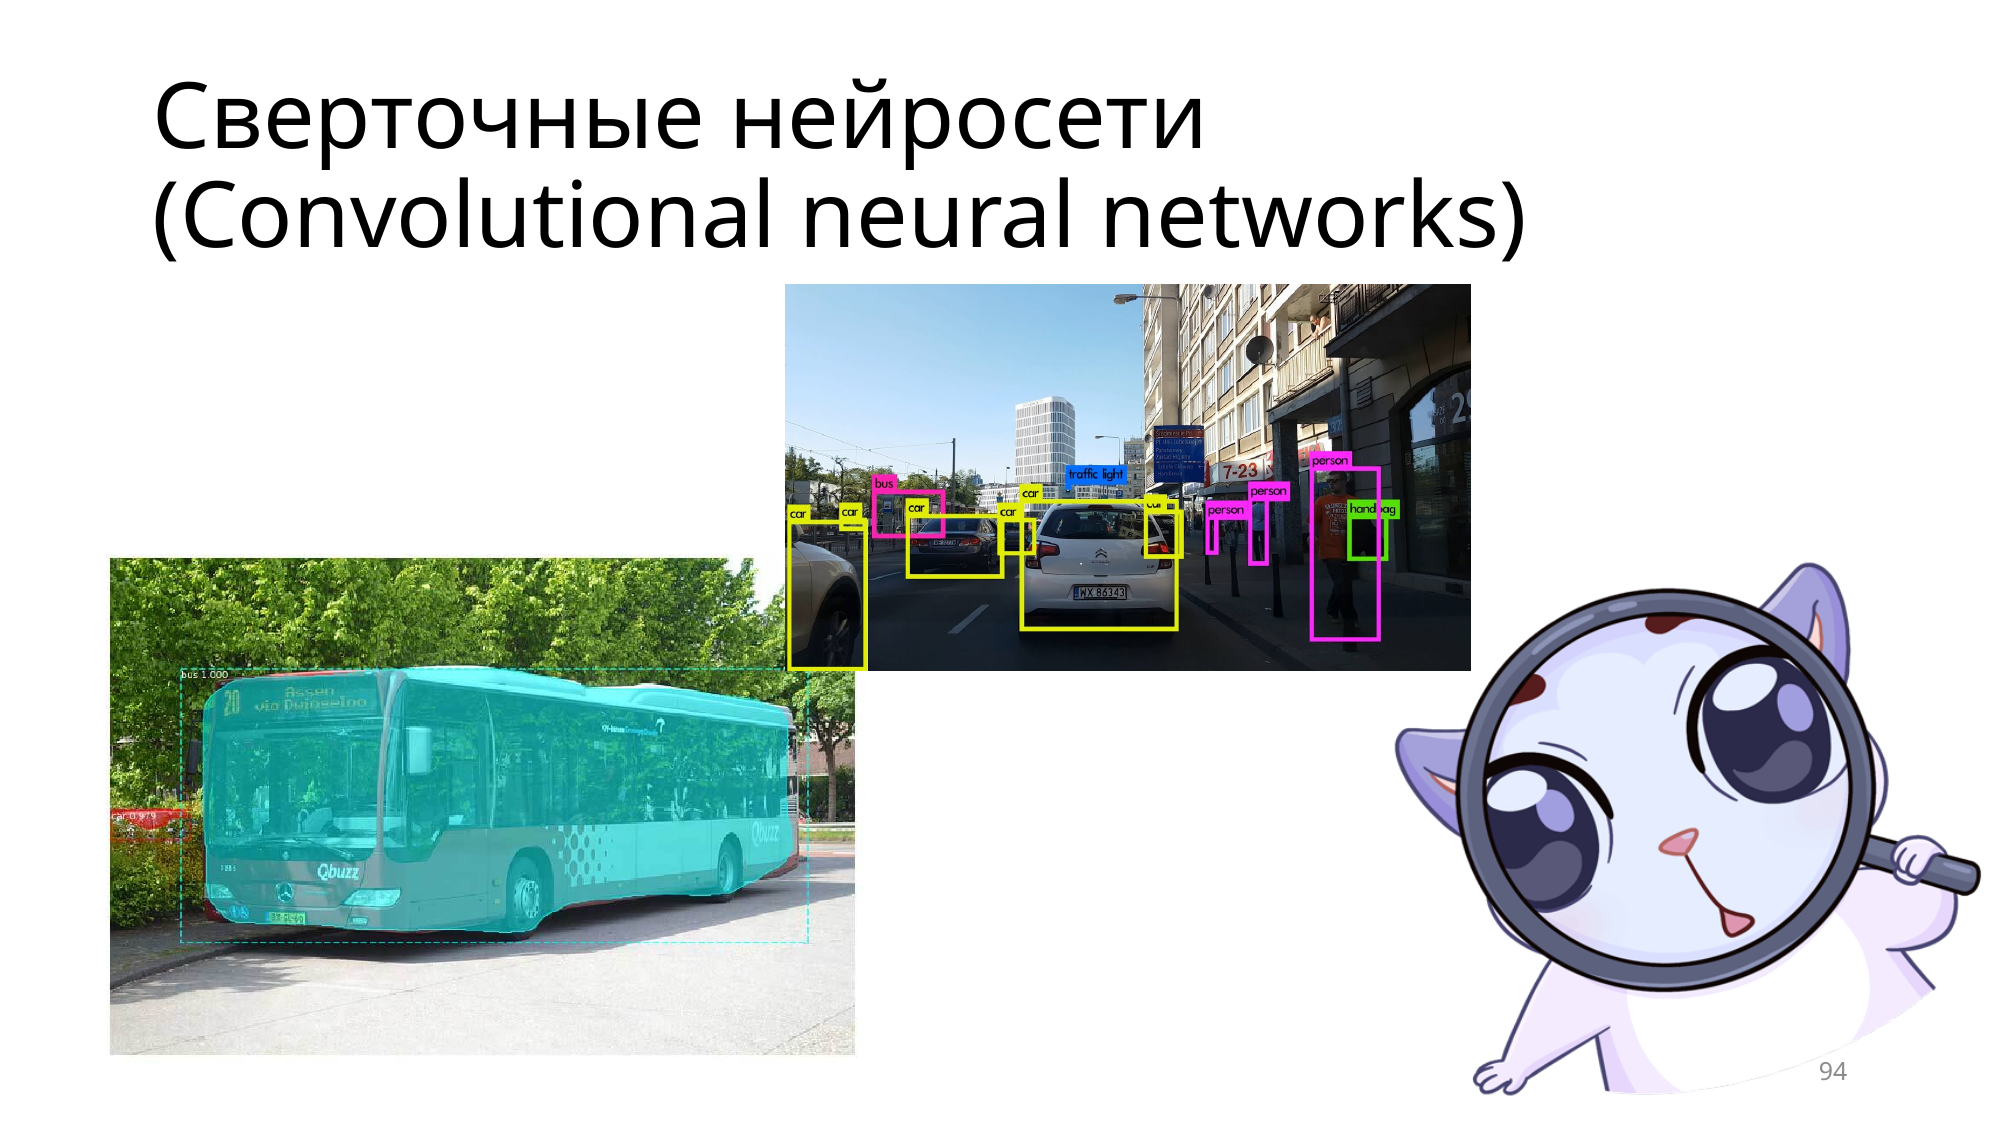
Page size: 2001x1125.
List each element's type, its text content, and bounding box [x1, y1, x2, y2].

title Сверточные нейросети (Convolutional neural networks) [137, 59, 1863, 278]
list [92, 540, 873, 1073]
picture [785, 284, 1987, 1117]
